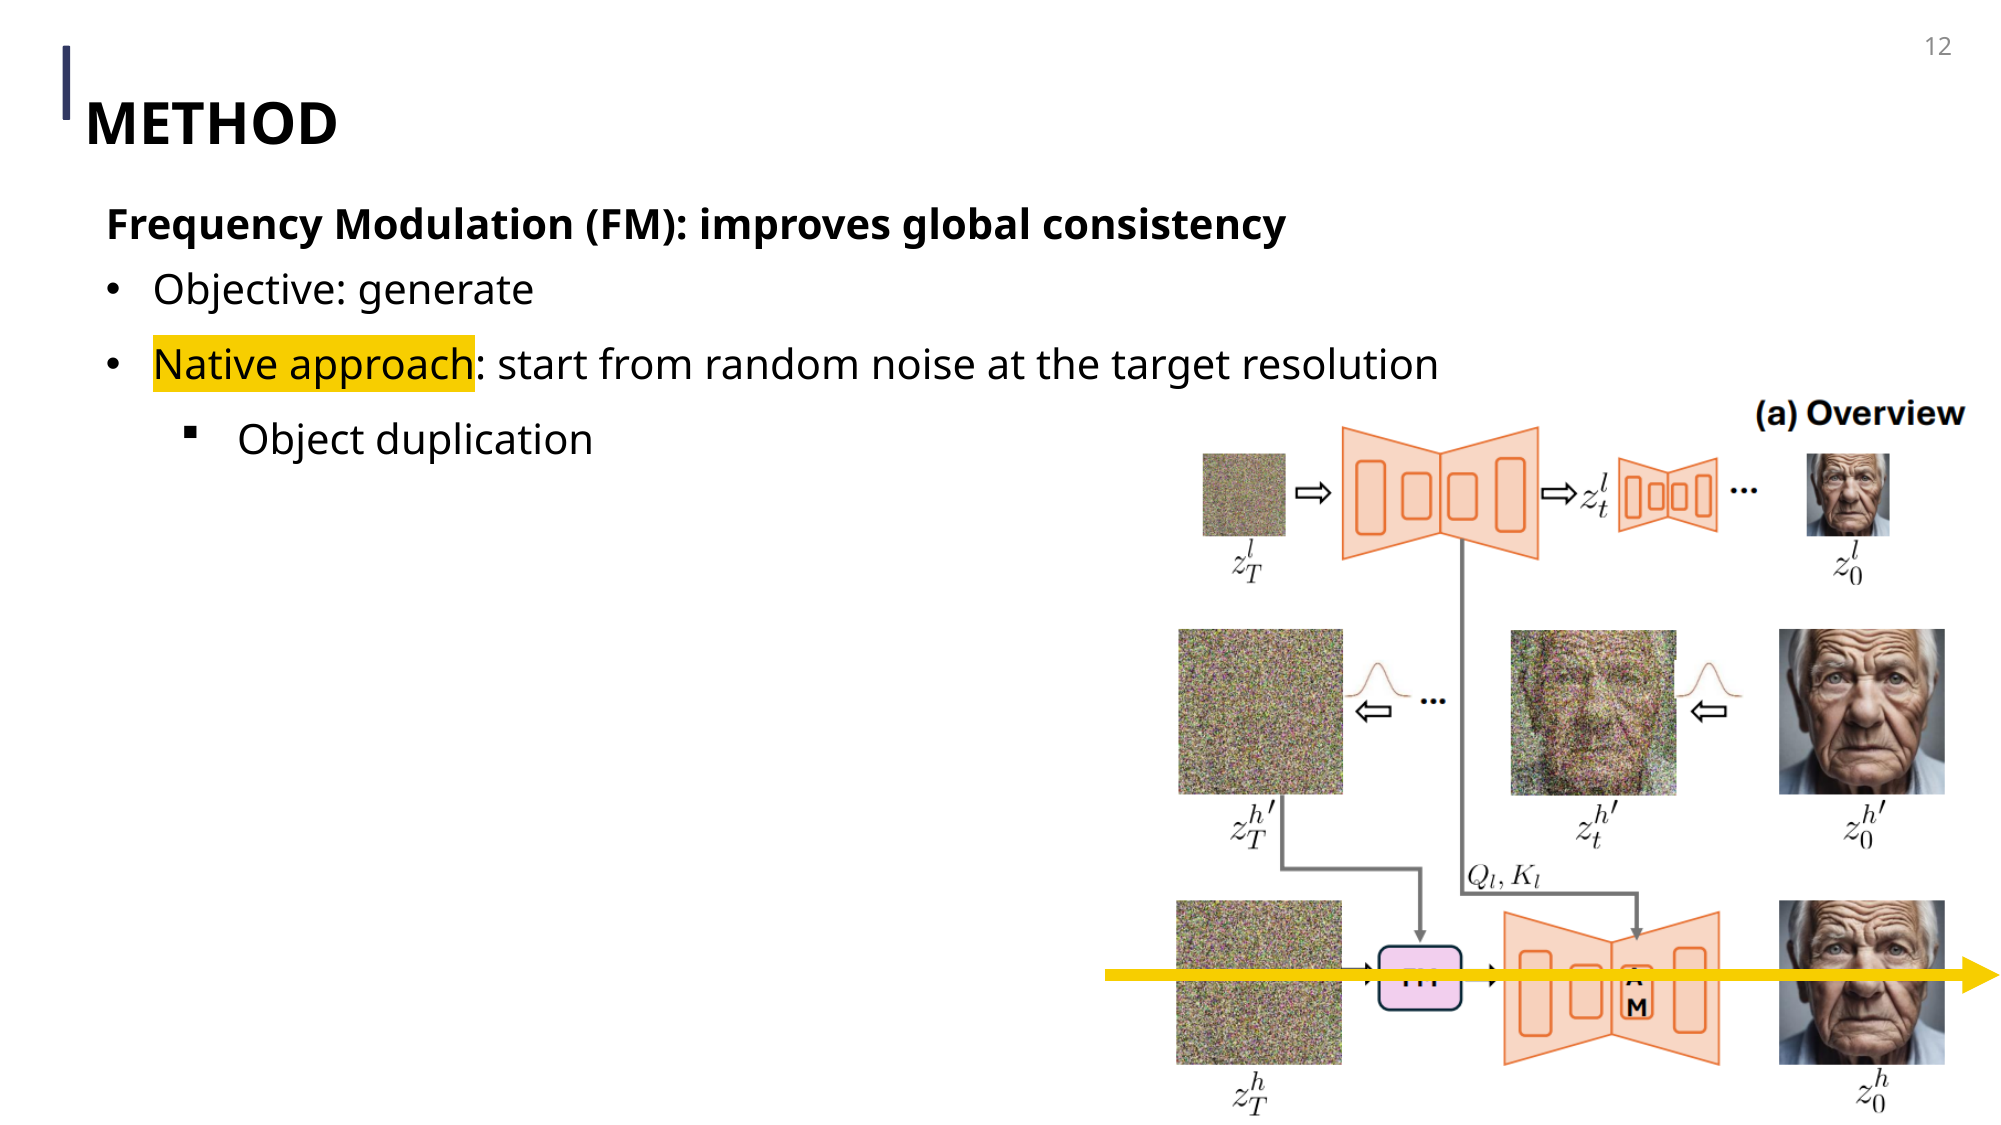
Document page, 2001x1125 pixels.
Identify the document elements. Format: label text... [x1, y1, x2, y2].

slide_number 12 [1517, 17, 1968, 78]
text_box Frequency Modulation (FM): improves global consistency [91, 90, 1655, 256]
picture [1162, 383, 1968, 974]
picture [1162, 976, 1968, 1125]
